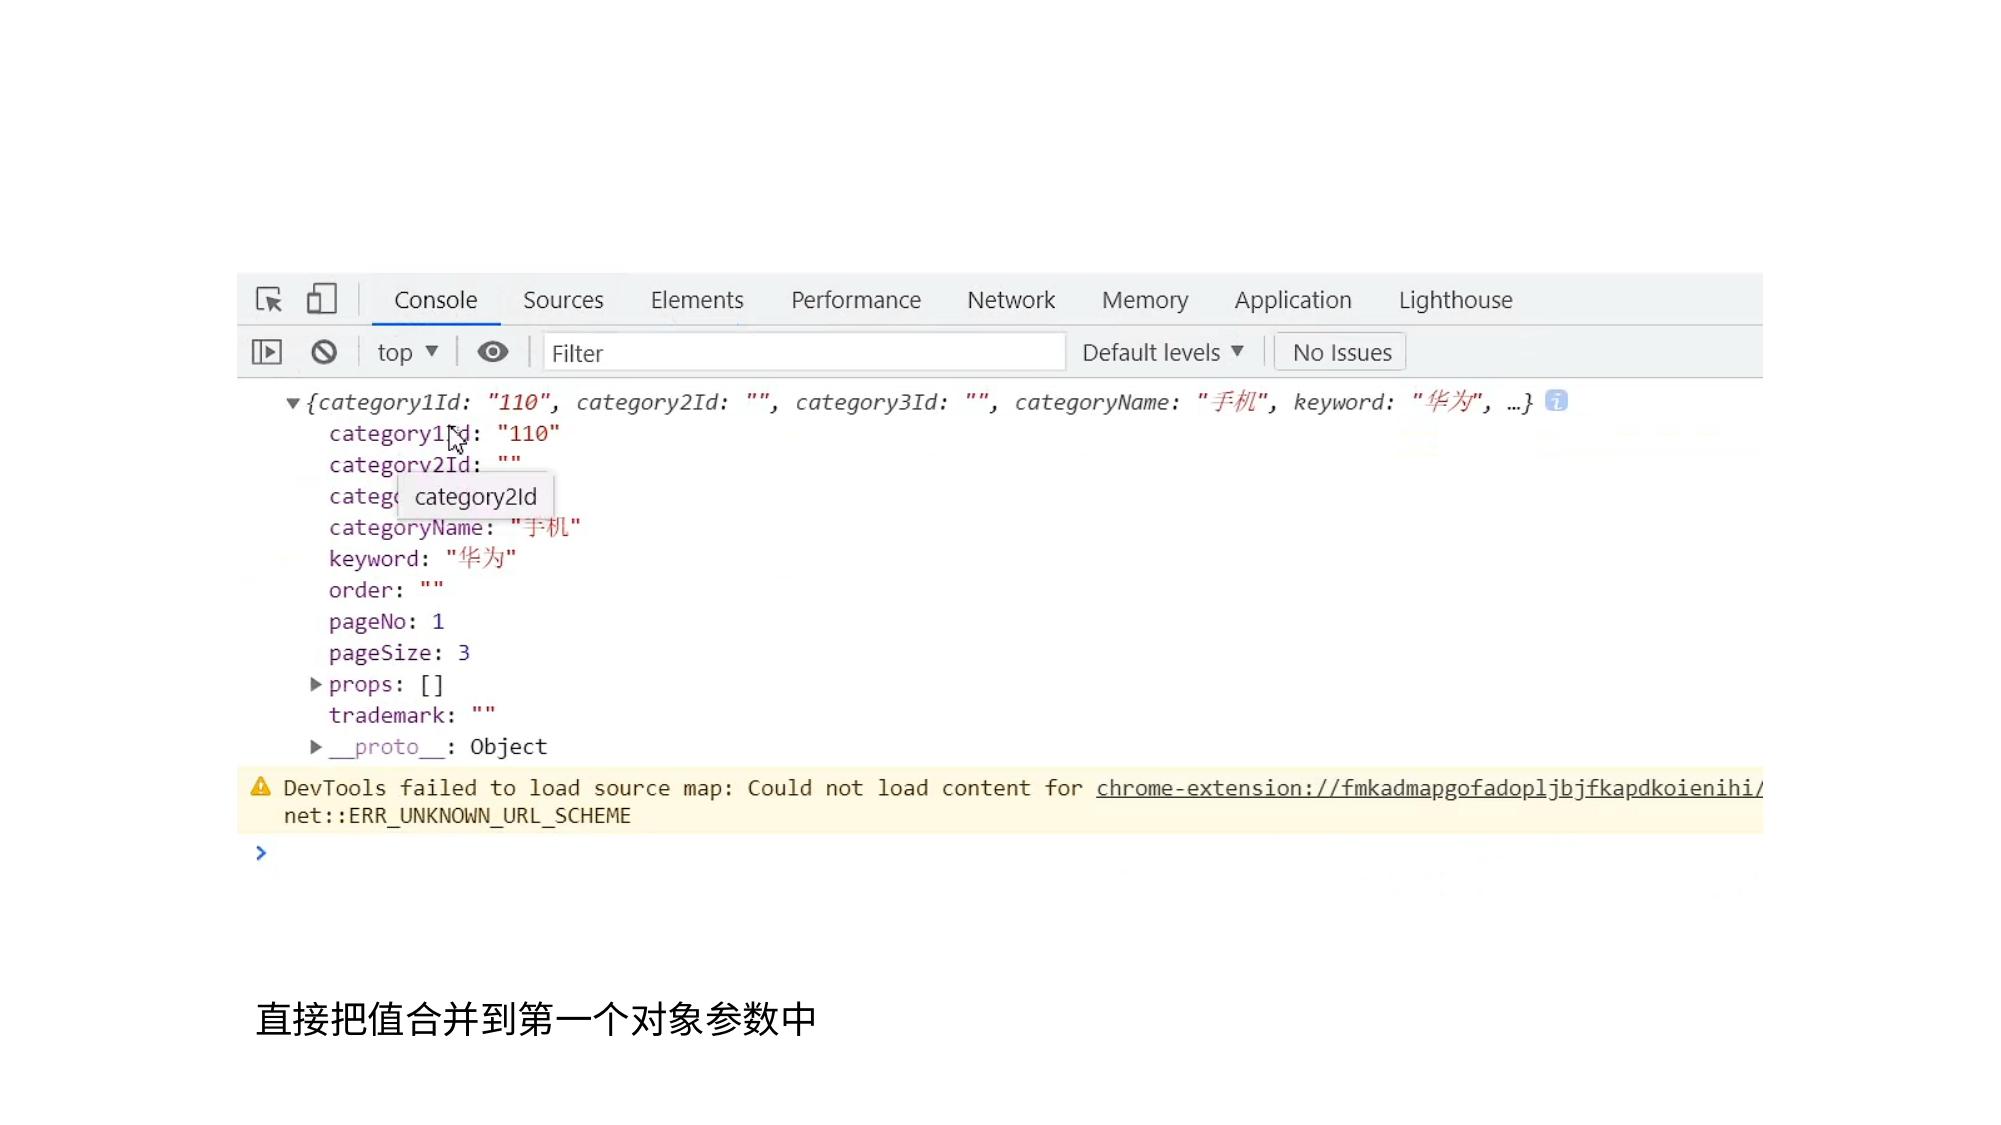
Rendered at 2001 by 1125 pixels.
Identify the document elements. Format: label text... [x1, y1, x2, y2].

text_box 直接把值合并到第一个对象参数中 [240, 988, 1763, 1049]
picture [237, 208, 1763, 917]
